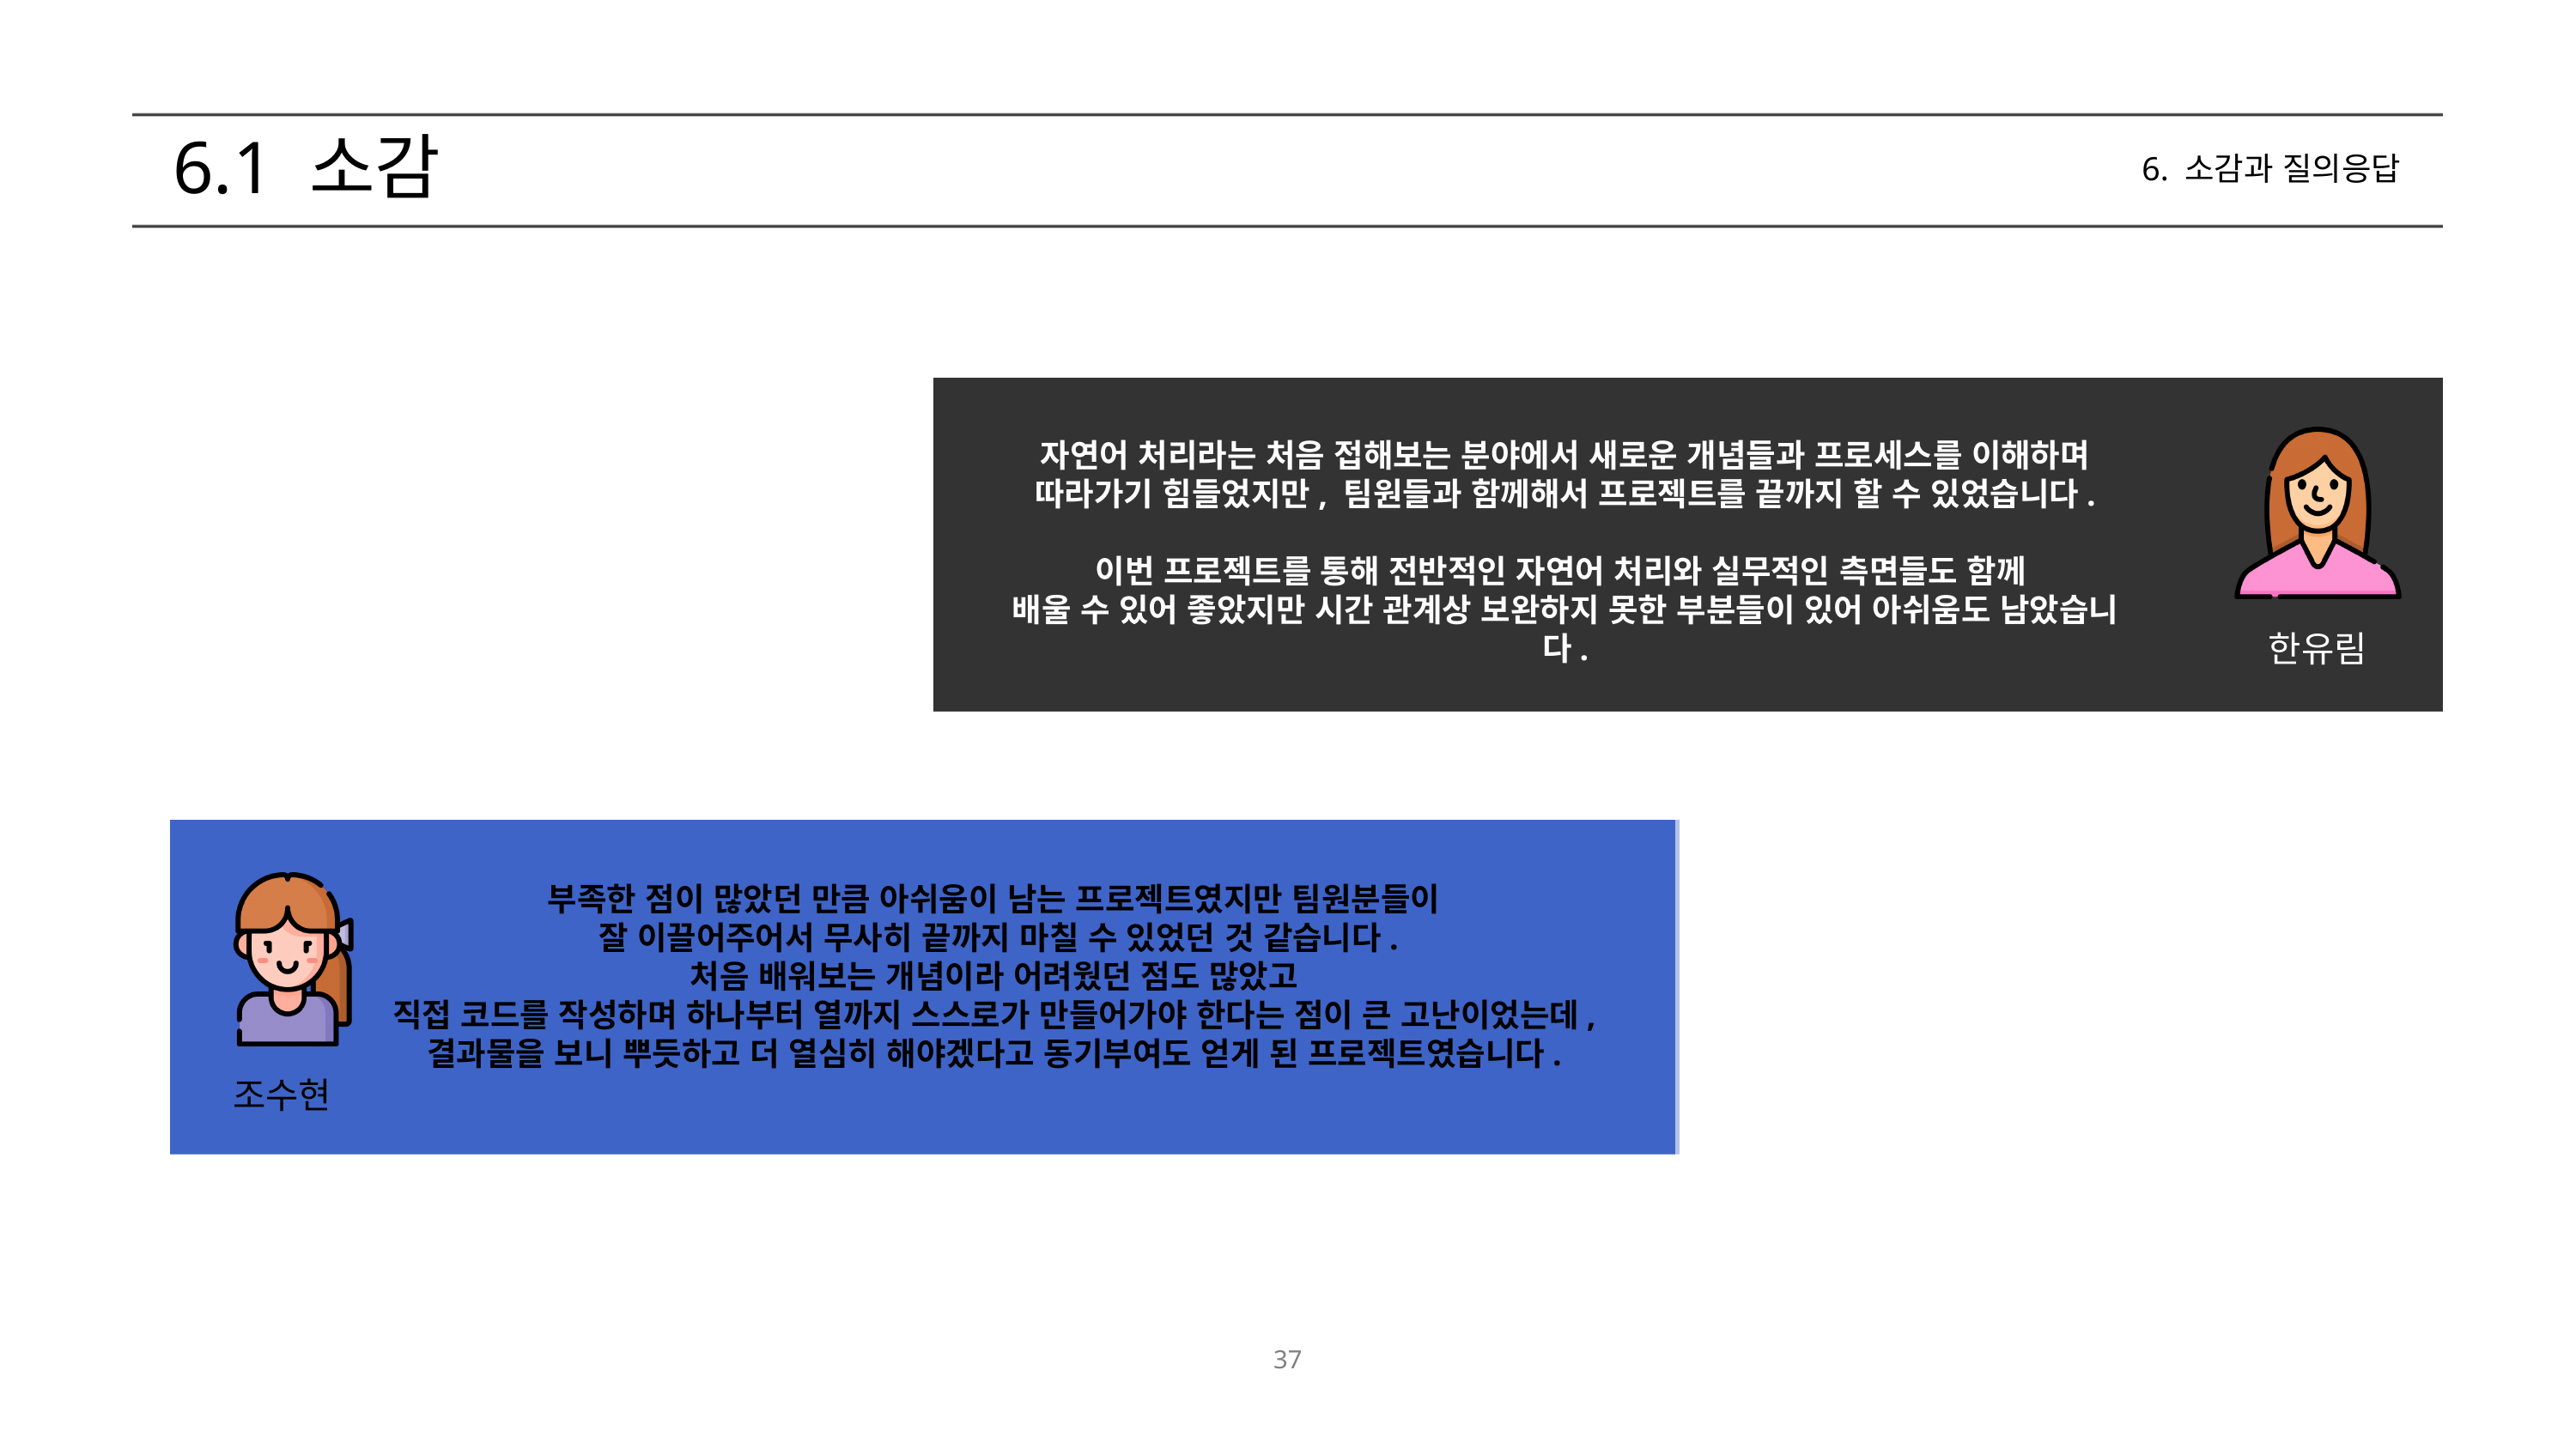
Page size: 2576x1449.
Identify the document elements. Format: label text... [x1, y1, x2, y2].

text_box 6. 소감과 질의응답 [2129, 142, 2415, 193]
picture [933, 377, 2443, 712]
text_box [132, 222, 2444, 232]
text_box 37 [1253, 1337, 1322, 1380]
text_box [170, 820, 1680, 1155]
picture [206, 872, 381, 1046]
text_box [132, 111, 2444, 120]
text_box 6.1 소감 [153, 130, 1537, 218]
